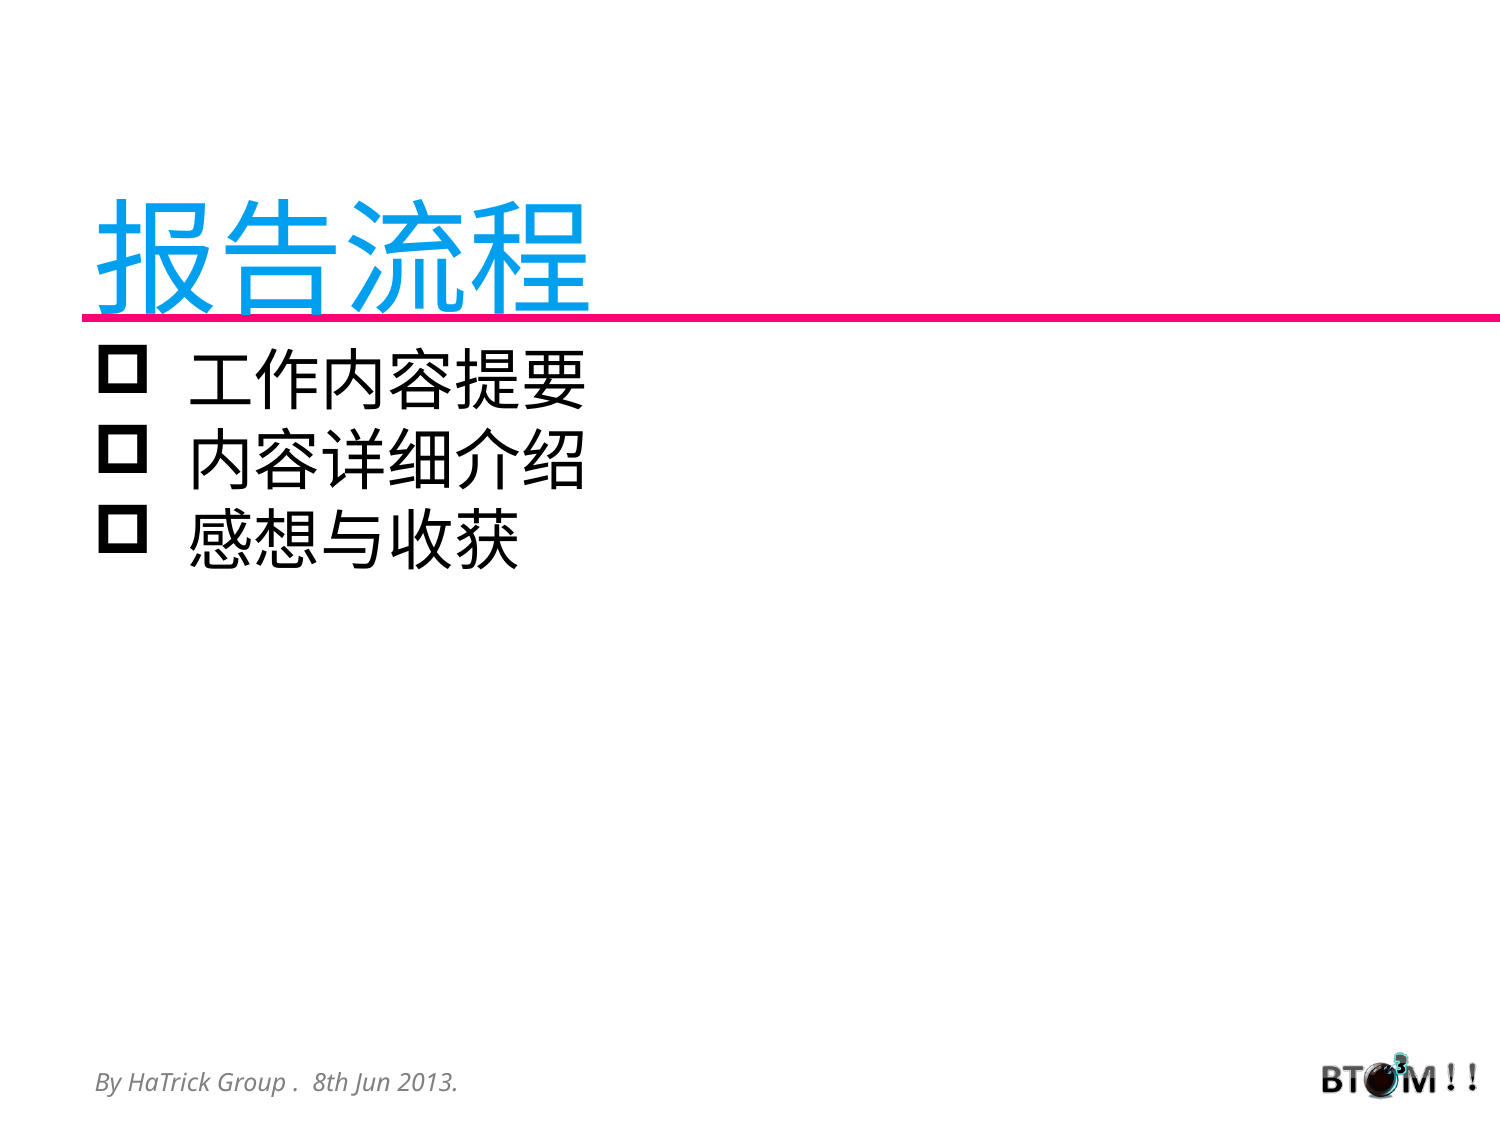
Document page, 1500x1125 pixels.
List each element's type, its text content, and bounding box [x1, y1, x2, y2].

picture [1316, 1047, 1483, 1105]
text_box 报告流程 [93, 149, 595, 337]
text_box By HaTrick Group . 8th Jun 2013. [79, 1058, 506, 1104]
text_box 工作内容提要 内容详细介绍 感想与收获 [93, 337, 589, 585]
